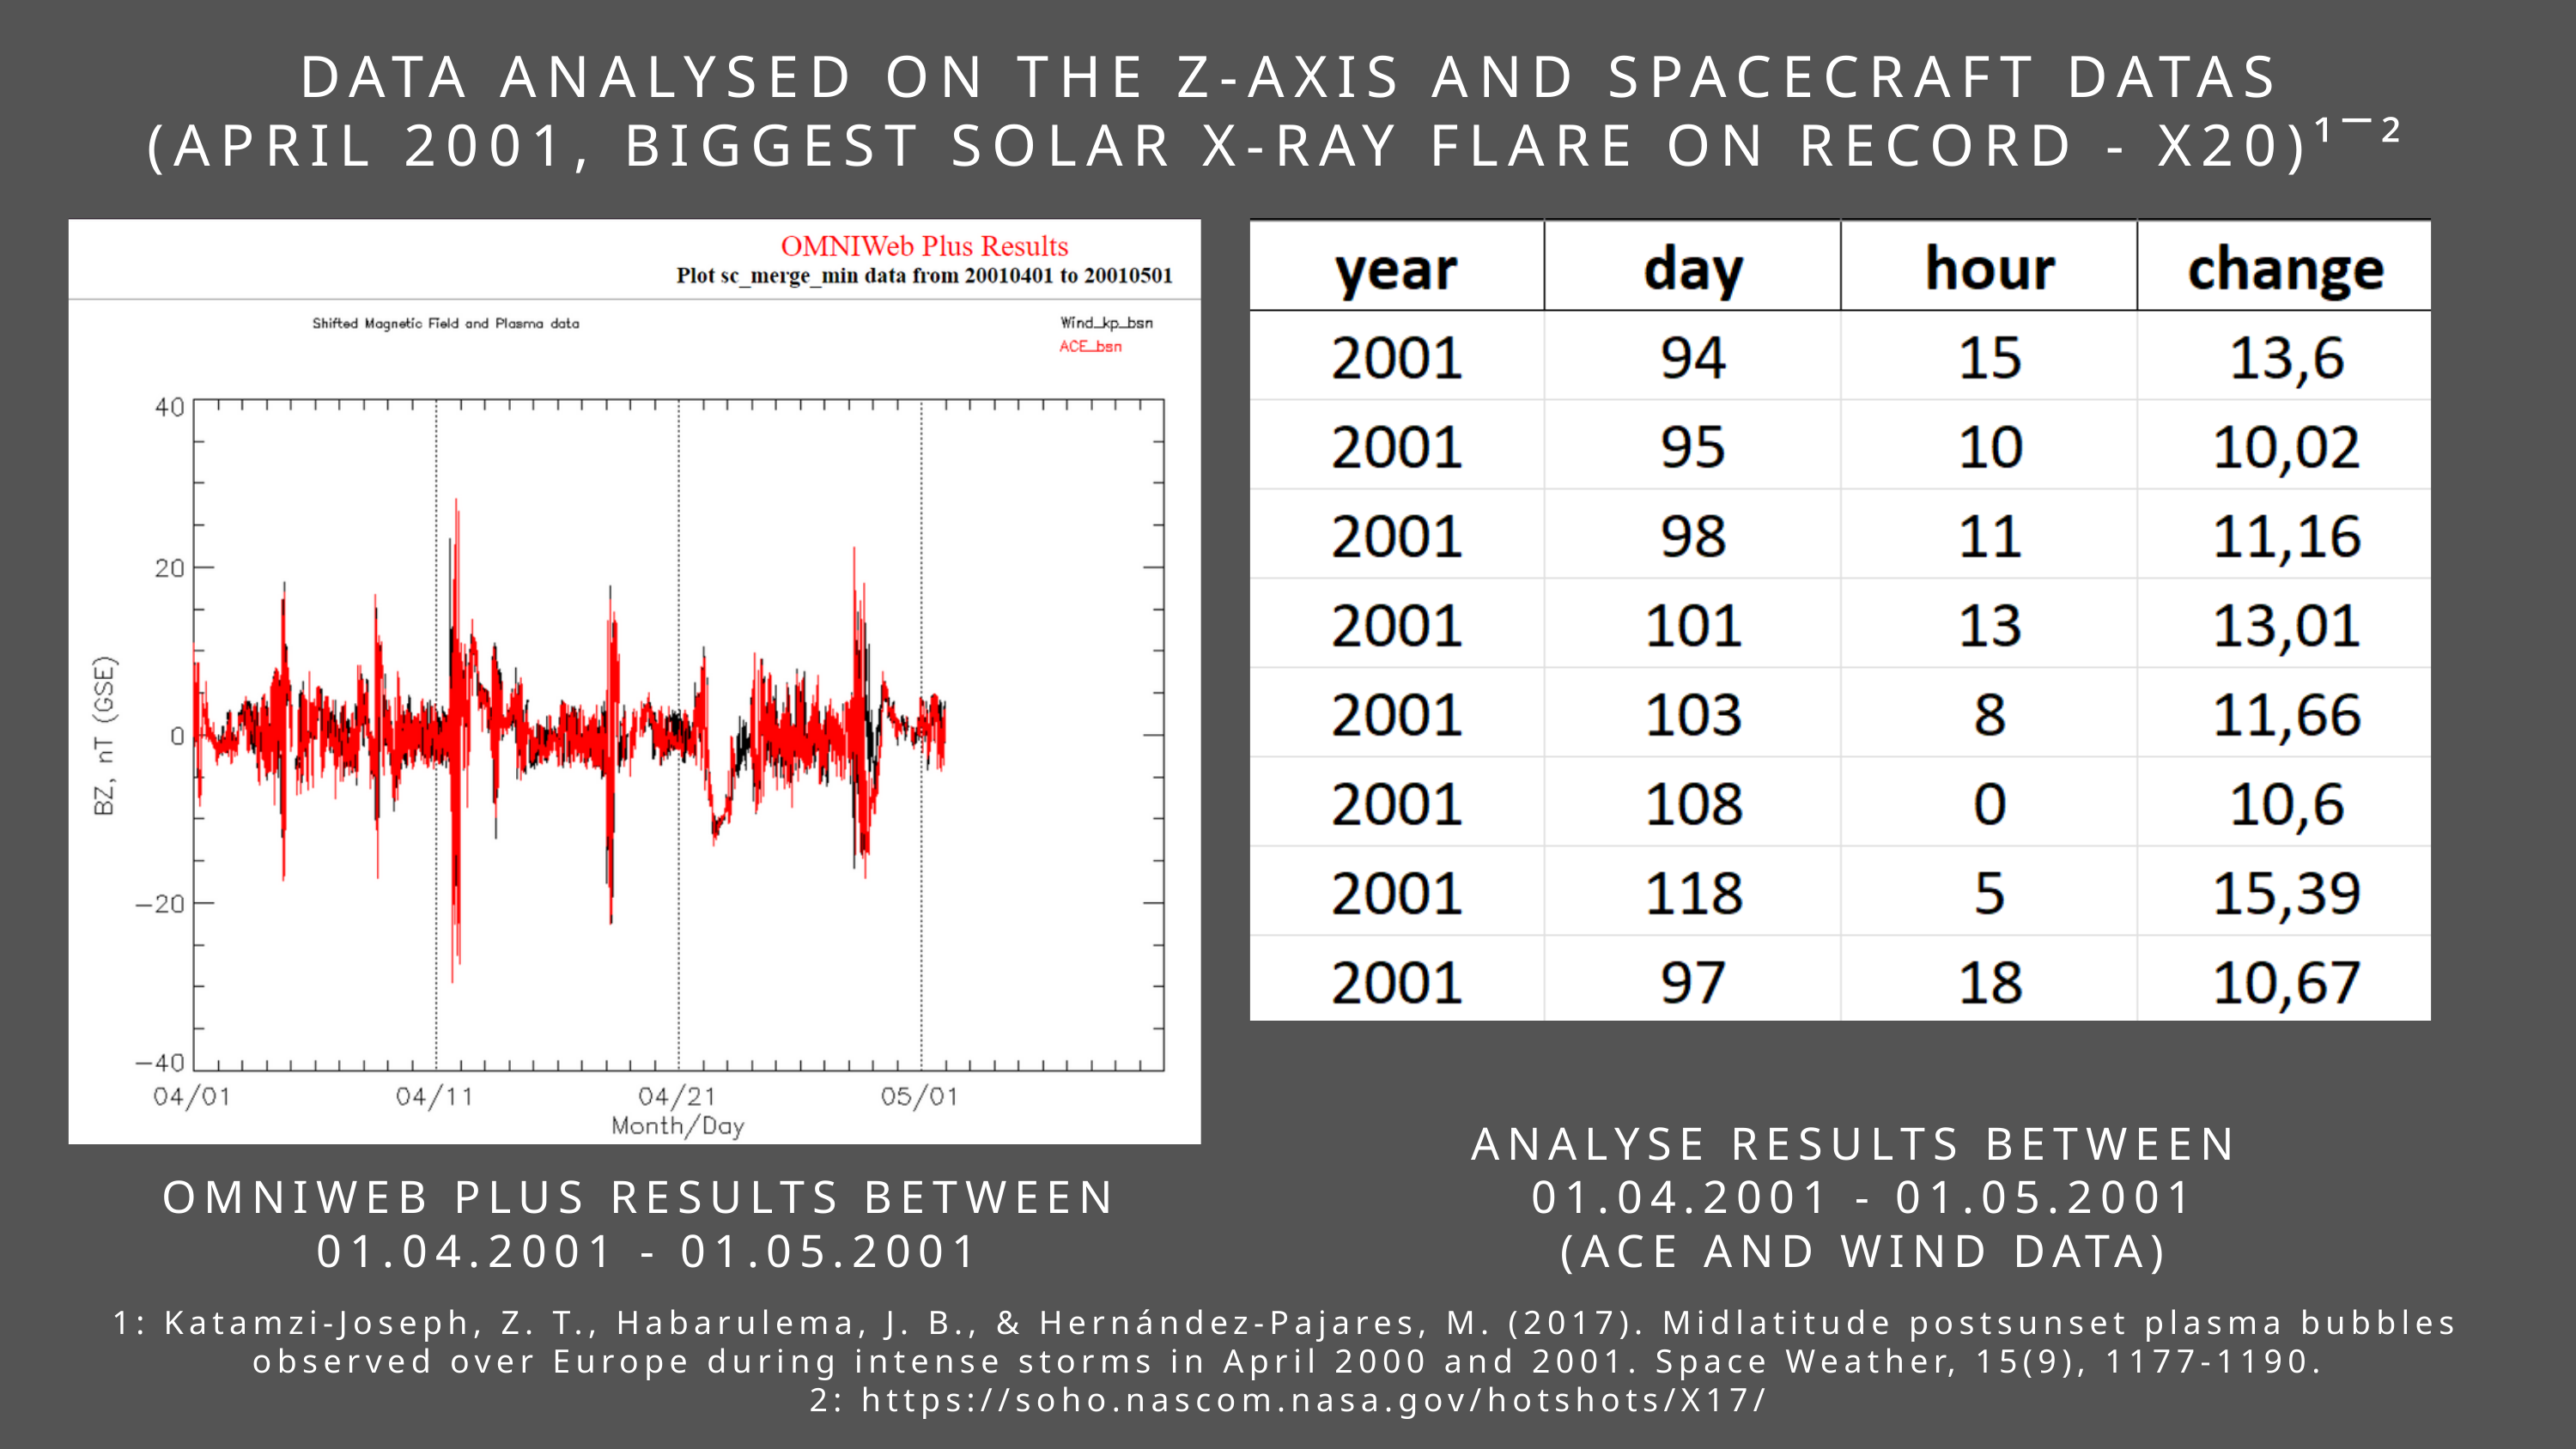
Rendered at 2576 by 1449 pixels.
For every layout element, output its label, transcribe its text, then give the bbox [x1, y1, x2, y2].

text_box [1249, 218, 2432, 1021]
text_box DATA ANALYSED ON THE Z-AXIS AND SPACECRAFT DATAS (APRIL 2001, BIGGEST SOLAR X-RAY FLARE ON RECORD - X20)¹¯² [0, 39, 2576, 178]
text_box ANALYSE RESULTS BETWEEN 01.04.2001 - 01.05.2001 (ACE AND WIND DATA) [1453, 1115, 2272, 1276]
text_box OMNIWEB PLUS RESULTS BETWEEN 01.04.2001 - 01.05.2001 [144, 1168, 1151, 1276]
text_box 1: Katamzi‐Joseph, Z. T., Habarulema, J. B., & Hernández‐Pajares, M. (2017). Midlatitude postsunset plasma bubbles observed over Europe during intense storms in April 2000 and 2001. Space Weather, 15(9), 1177-1190. 2: https://soho.nascom.nasa.gov/hotshots/X17/ [33, 1302, 2542, 1419]
text_box [68, 218, 1201, 1145]
